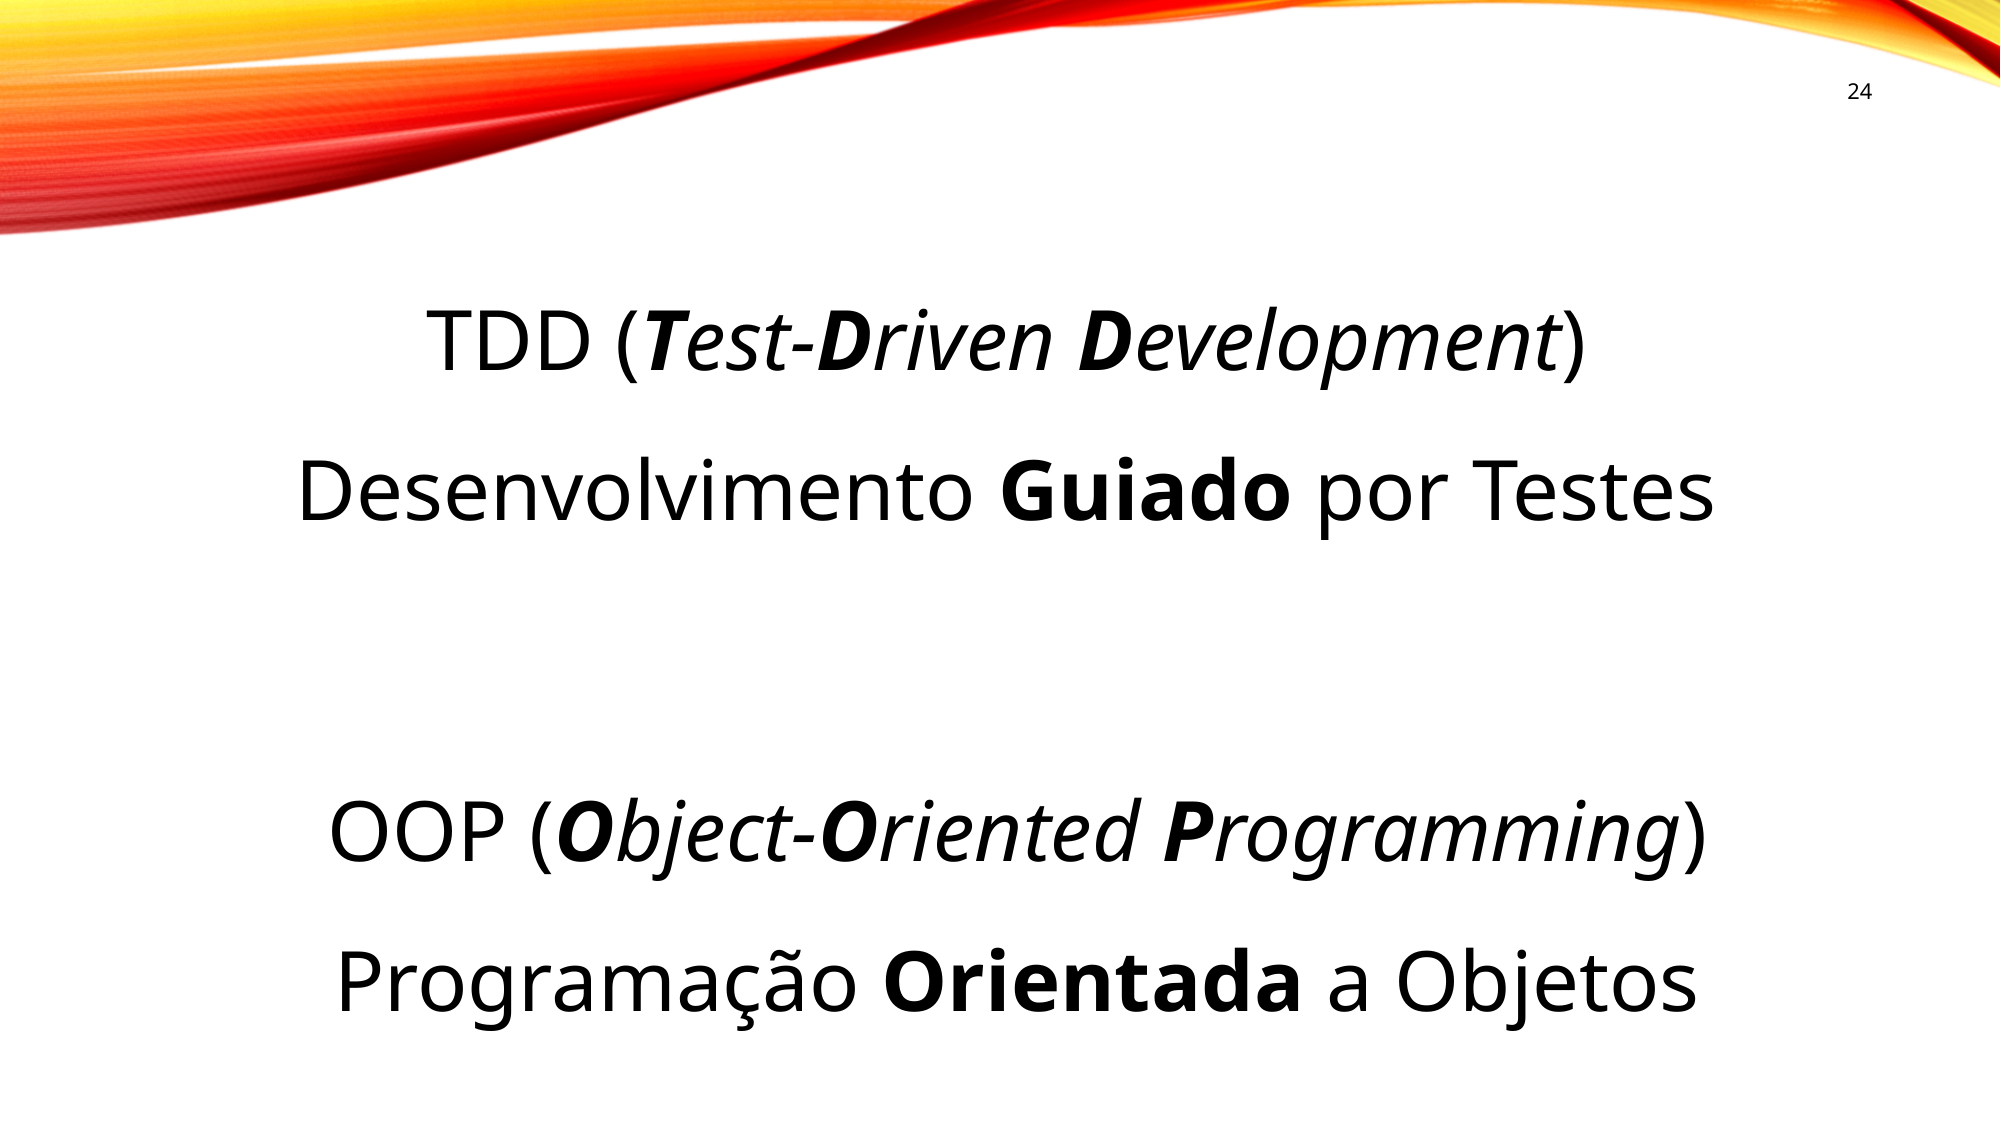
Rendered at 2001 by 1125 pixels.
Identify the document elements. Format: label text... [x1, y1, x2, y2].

picture [0, 0, 2000, 237]
list TDD (Test-Driven Development) Desenvolvimento Guiado por Testes OOP (Object-Oriented Programming) Programação Orientada a Objetos [63, 229, 1972, 1063]
slide_number 24 [1437, 62, 1888, 123]
